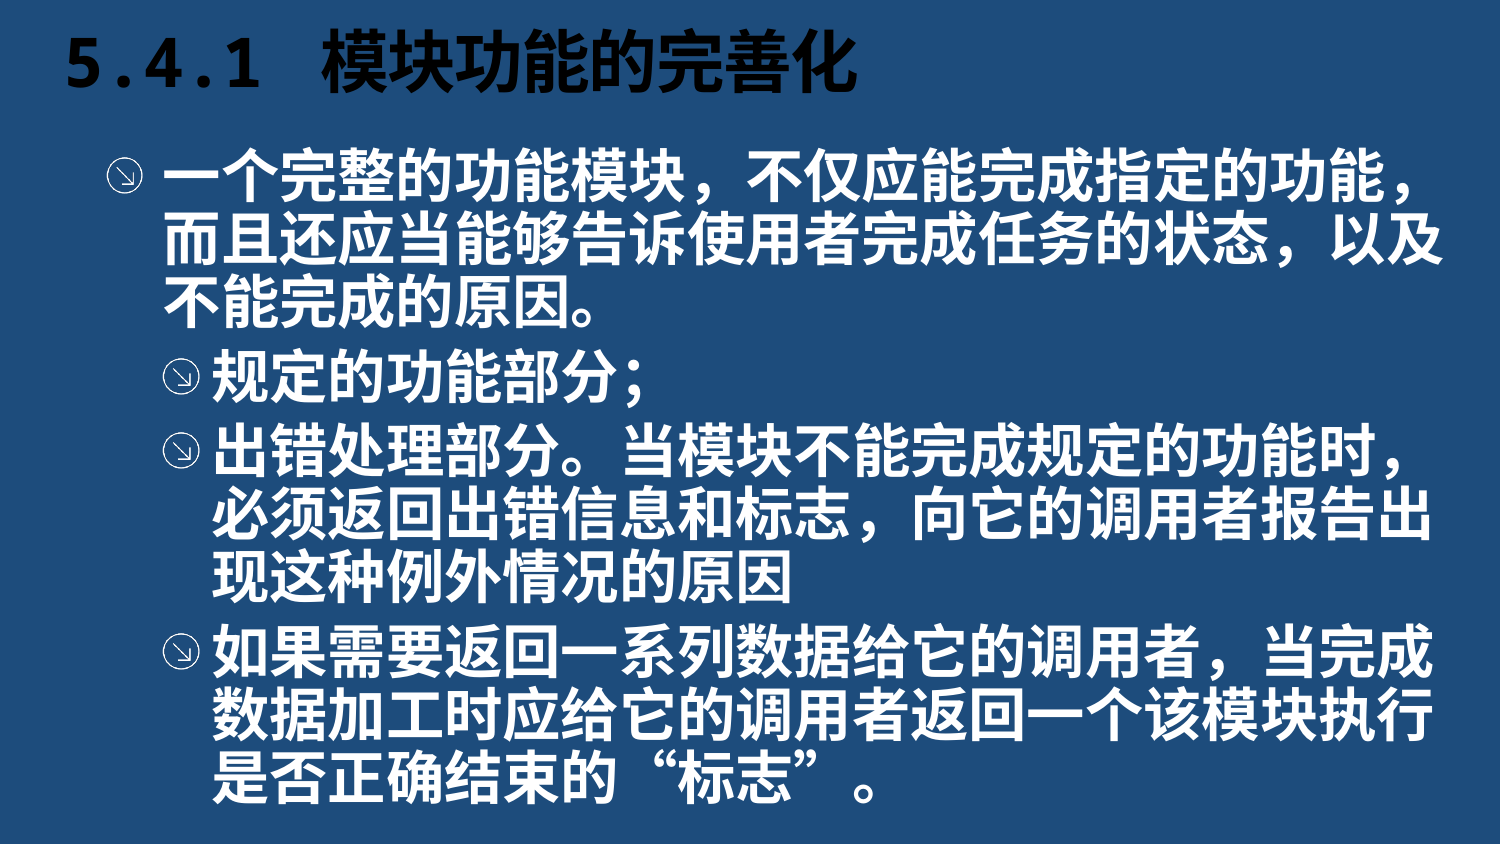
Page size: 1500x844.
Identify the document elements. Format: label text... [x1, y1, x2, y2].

list 一个完整的功能模块，不仅应能完成指定的功能，而且还应当能够告诉使用者完成任务的状态，以及不能完成的原因。 规定的功能部分； 出错处理部分。当模块不能完成规定的功能时，必须返回出错信息和标志，向它的调用者报告出现这种例外情况的原因 如果需要返回一系列数据给它的调用者，当完成数据加工时应给它的调用者返回一个该模块执行是否正确结束的“标志”。 [106, 147, 1475, 826]
picture [162, 357, 200, 395]
picture [162, 431, 200, 469]
picture [162, 632, 200, 670]
title 5.4.1 模块功能的完善化 [63, 28, 1436, 104]
picture [106, 156, 143, 194]
